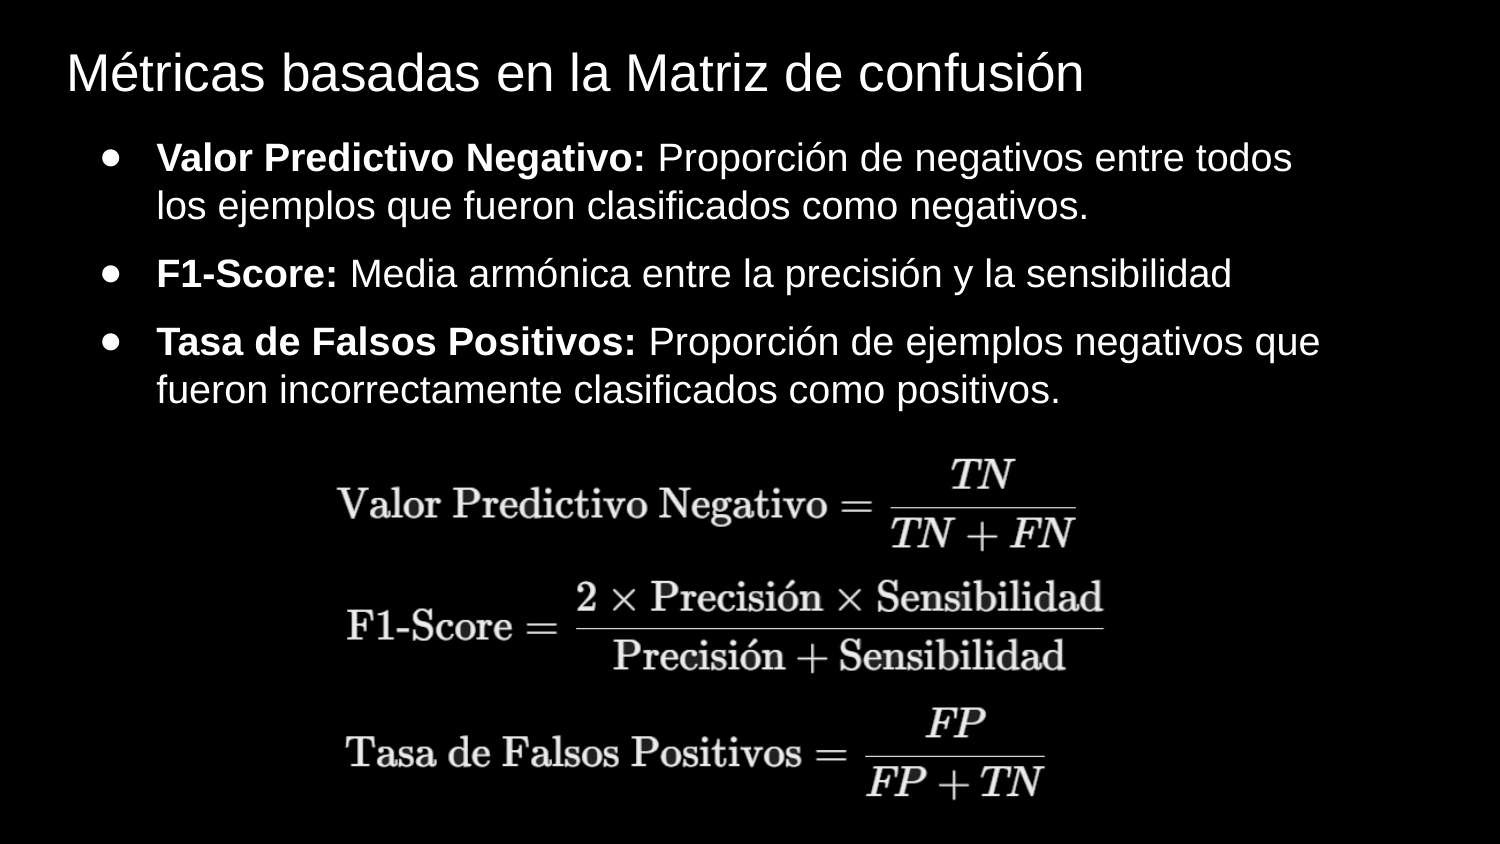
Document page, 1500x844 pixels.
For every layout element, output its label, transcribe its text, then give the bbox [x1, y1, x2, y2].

text_box Valor Predictivo Negativo: Proporción de negativos entre todos los ejemplos que fueron clasificados como negativos. F1-Score: Media armónica entre la precisión y la sensibilidad Tasa de Falsos Positivos: Proporción de ejemplos negativos que fueron incorrectamente clasificados como positivos. [66, 117, 1357, 427]
picture [331, 437, 1122, 811]
title Métricas basadas en la Matriz de confusión [51, 23, 1449, 118]
